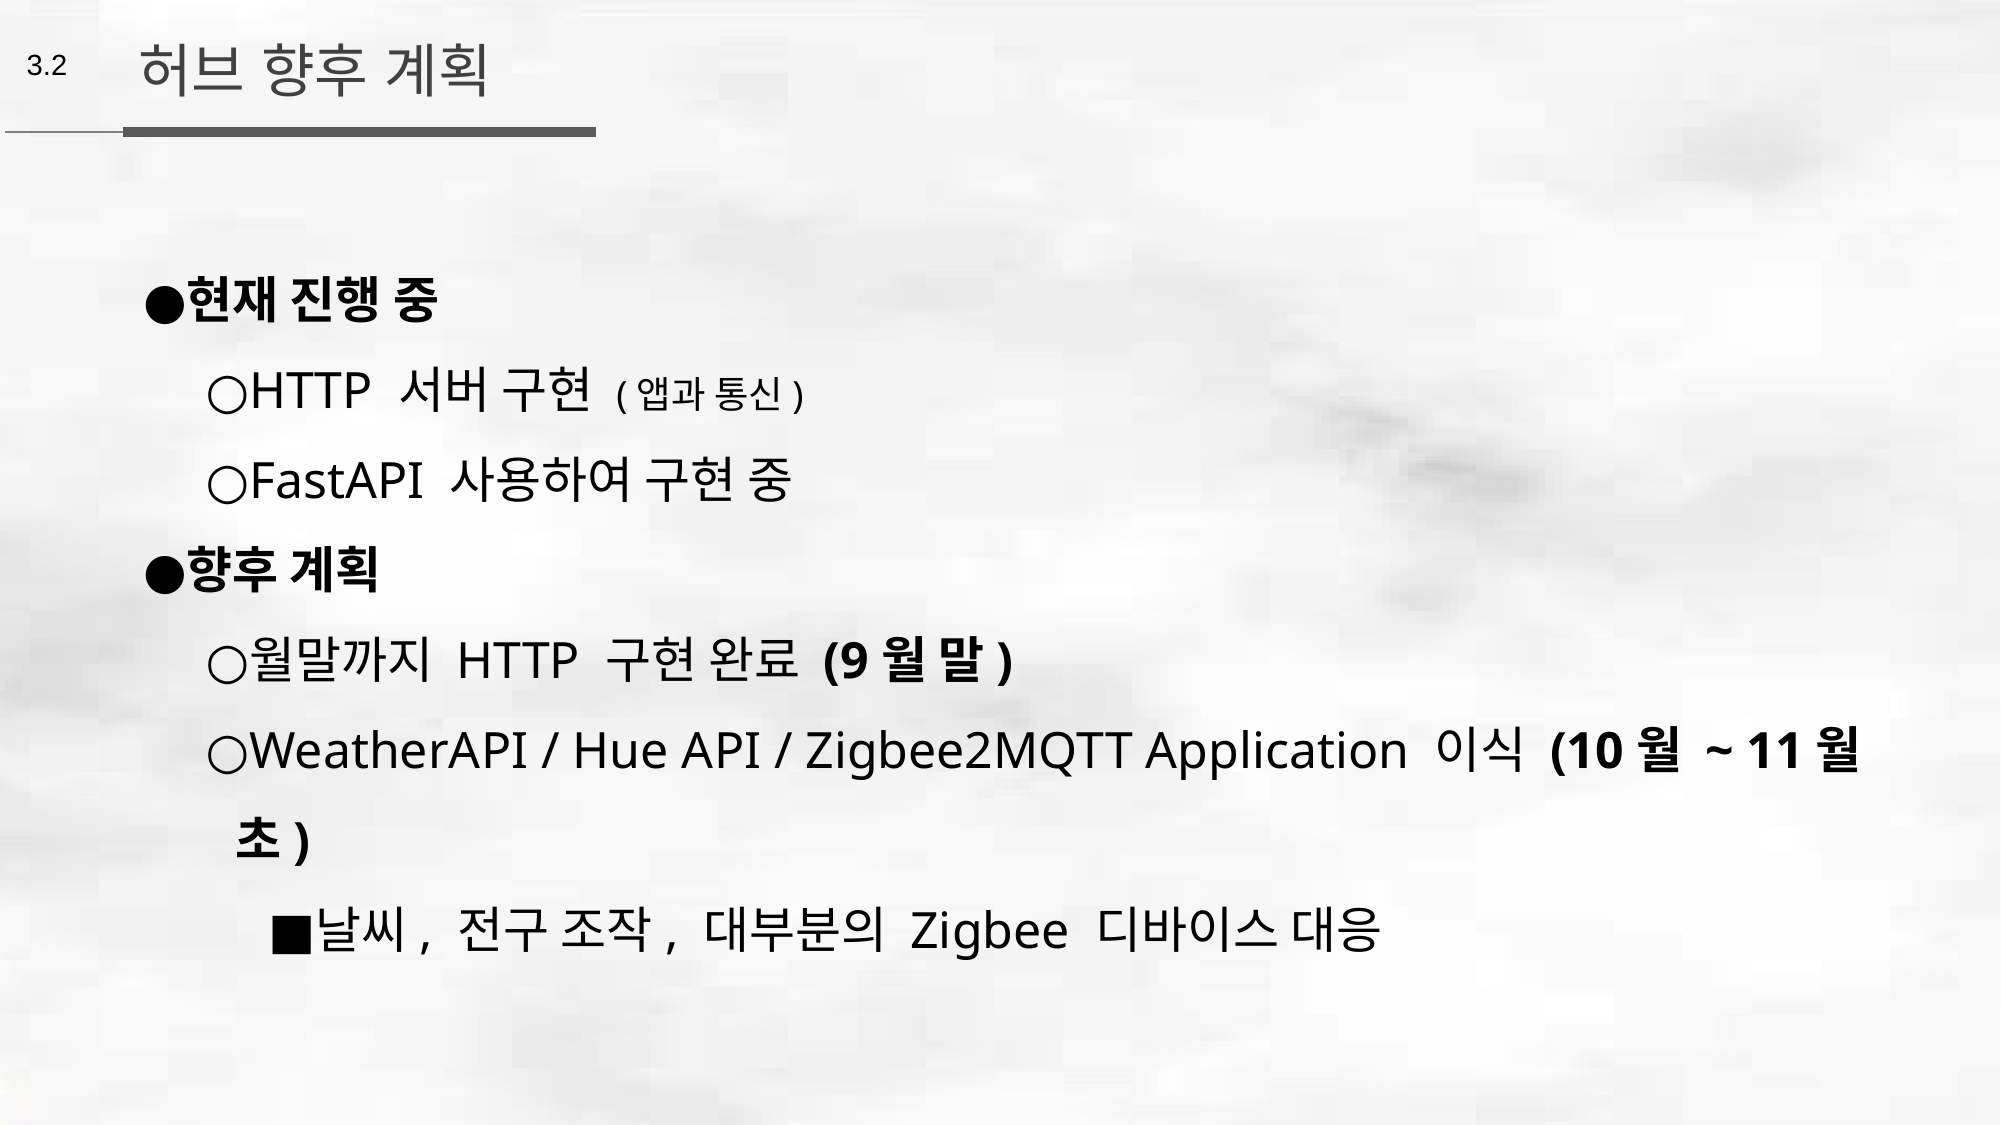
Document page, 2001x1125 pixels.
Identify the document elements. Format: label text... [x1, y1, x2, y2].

text_box 현재 진행 중 HTTP 서버 구현 (앱과 통신) FastAPI 사용하여 구현 중 향후 계획 월말까지 HTTP 구현 완료 (9월 말) WeatherAPI / Hue API / Zigbee2MQTT Application 이식 (10월 ~ 11월 초) 날씨, 전구 조작, 대부분의 Zigbee 디바이스 대응 [135, 231, 1915, 967]
picture [0, 0, 2000, 1125]
text_box 허브 향후 계획 [130, 26, 596, 112]
text_box 3.2 [19, 38, 78, 89]
